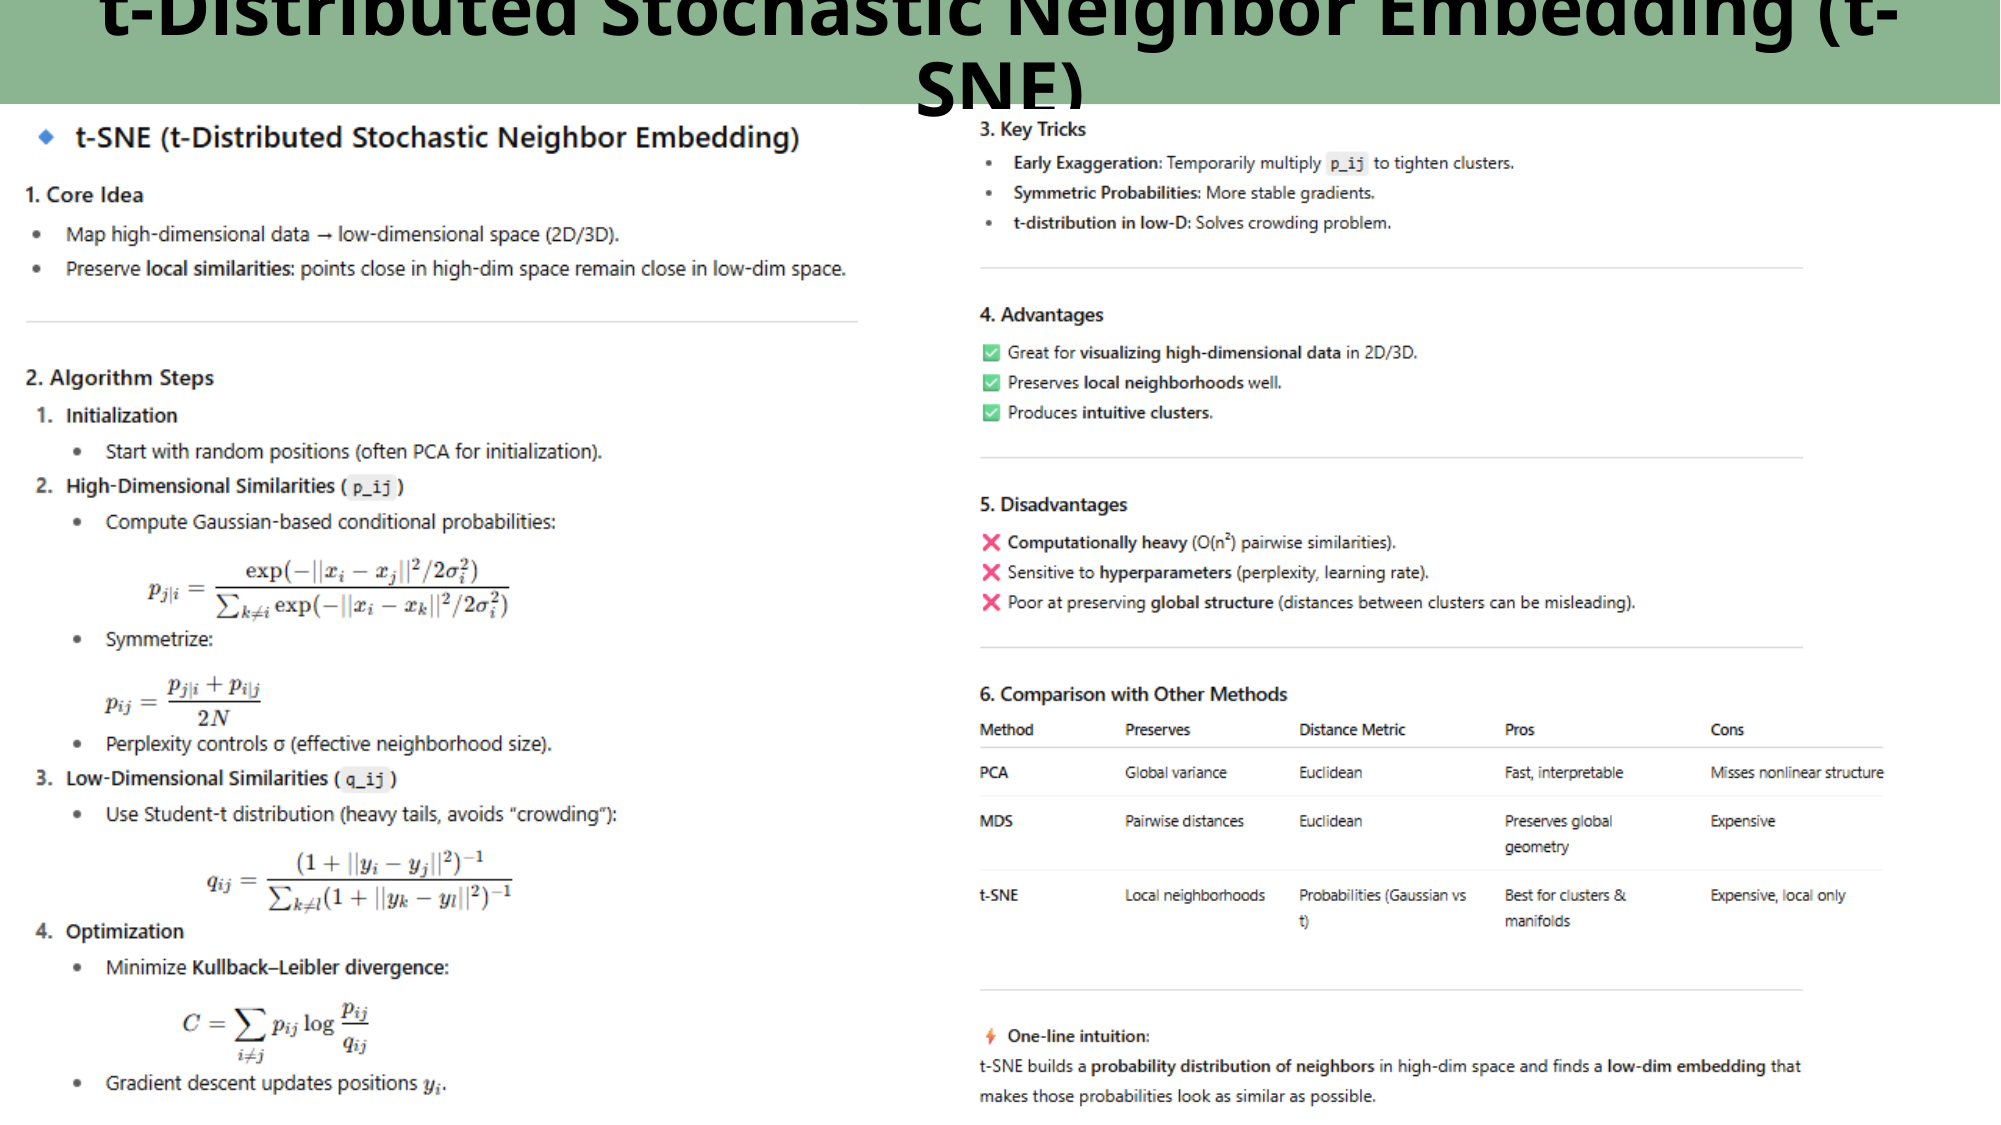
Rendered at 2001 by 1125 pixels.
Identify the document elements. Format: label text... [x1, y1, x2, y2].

title t-Distributed Stochastic Neighbor Embedding (t-SNE) [0, 0, 2000, 105]
picture [0, 103, 859, 1121]
picture [958, 108, 1899, 1125]
